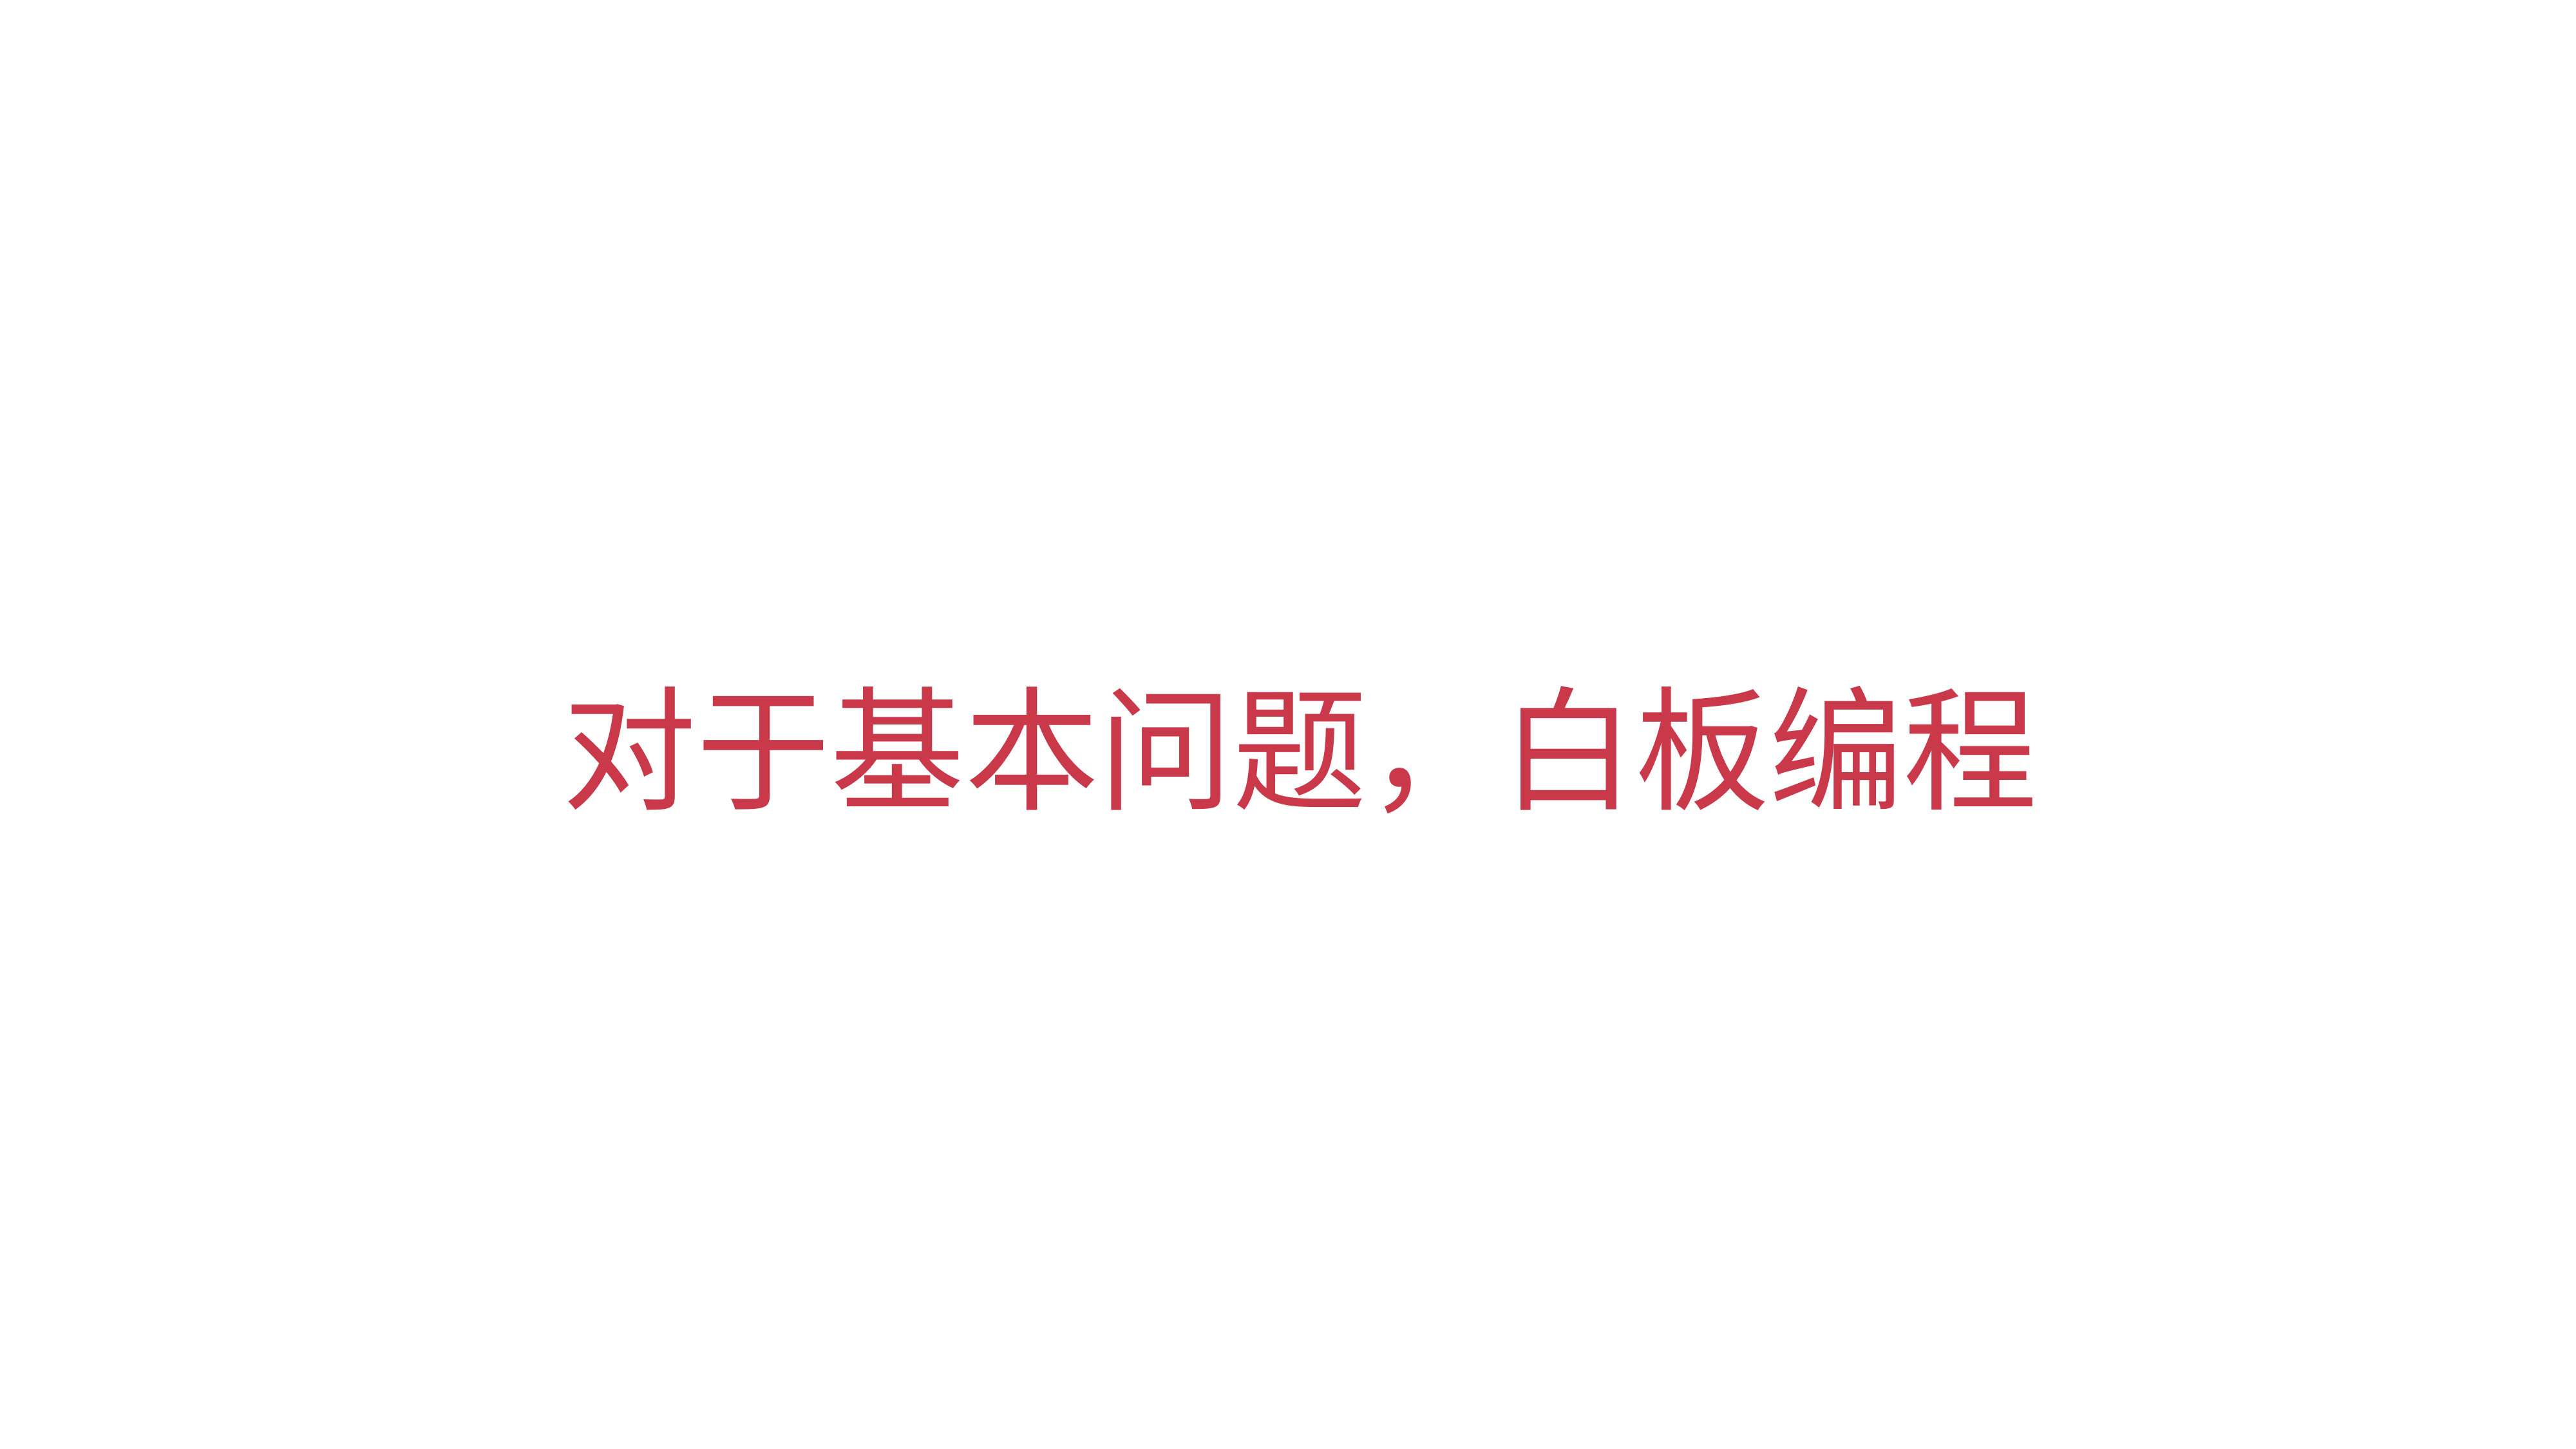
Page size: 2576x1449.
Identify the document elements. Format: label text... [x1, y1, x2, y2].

title 对于基本问题，白板编程 [187, 617, 2389, 832]
